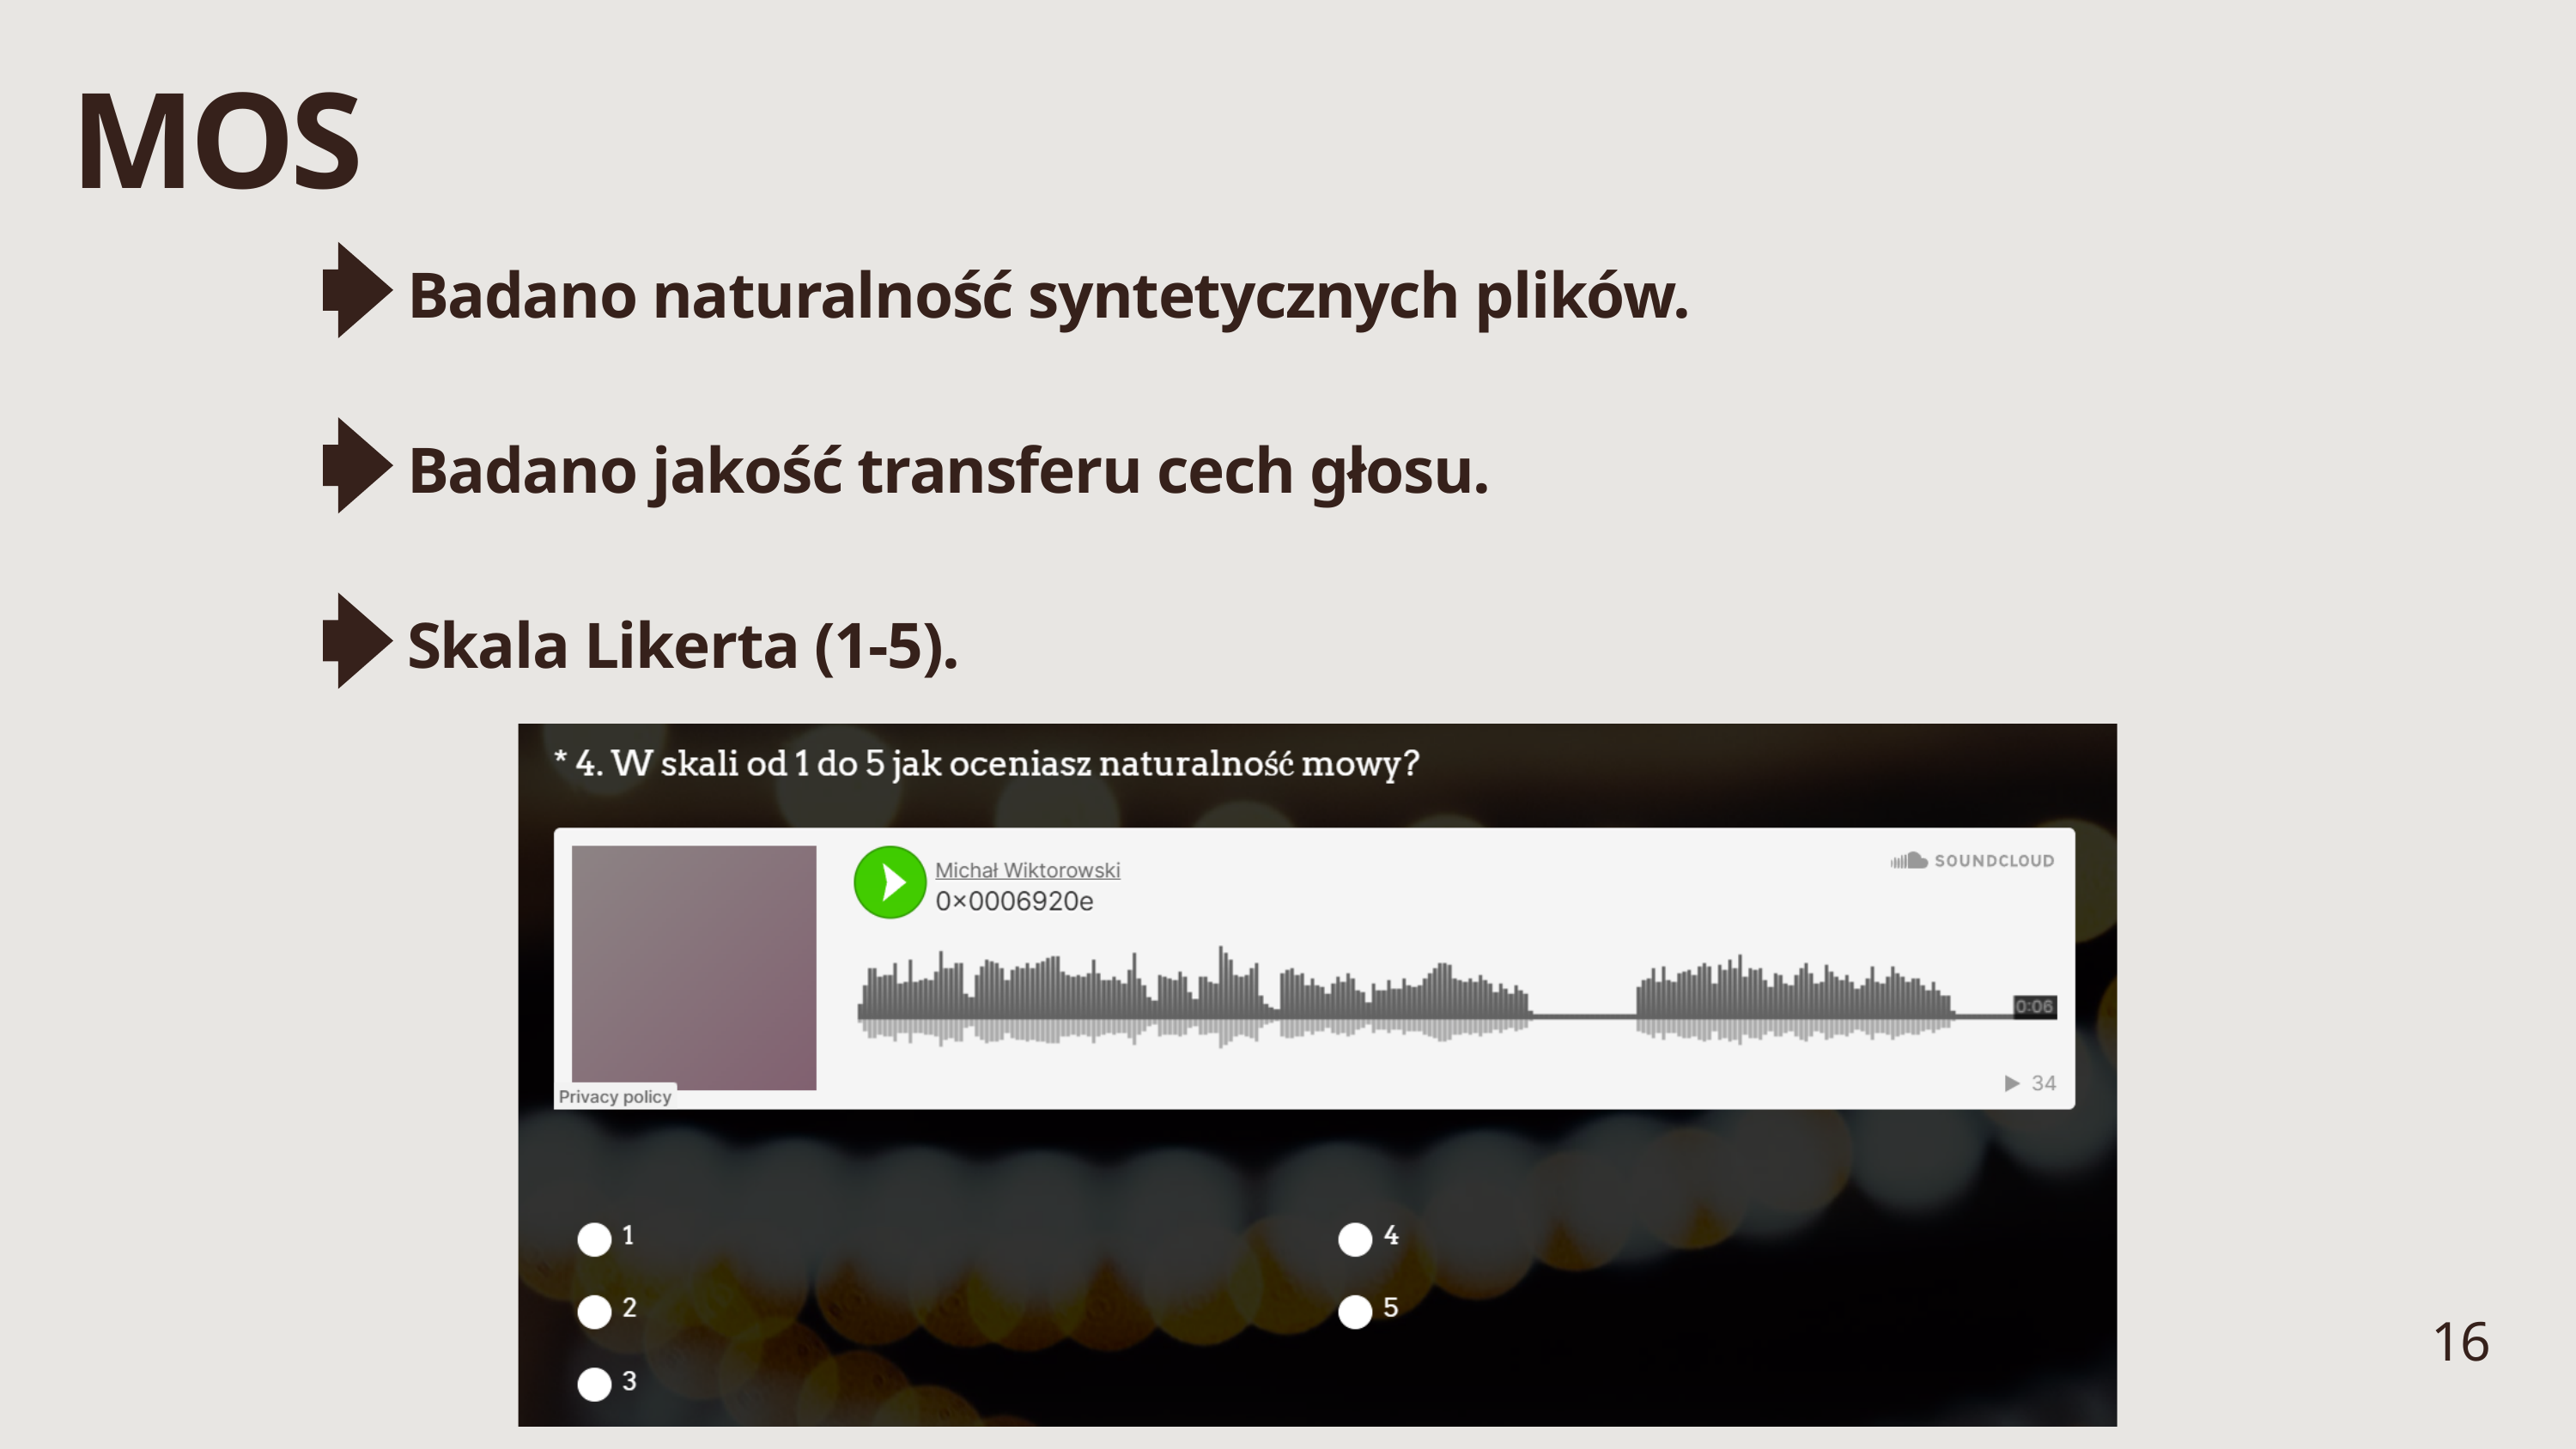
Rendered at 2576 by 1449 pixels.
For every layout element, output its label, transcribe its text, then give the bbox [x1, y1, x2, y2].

text_box 16 [2431, 1296, 2492, 1373]
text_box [322, 241, 1706, 689]
text_box [518, 724, 2117, 1427]
text_box MOS [70, 29, 2506, 215]
